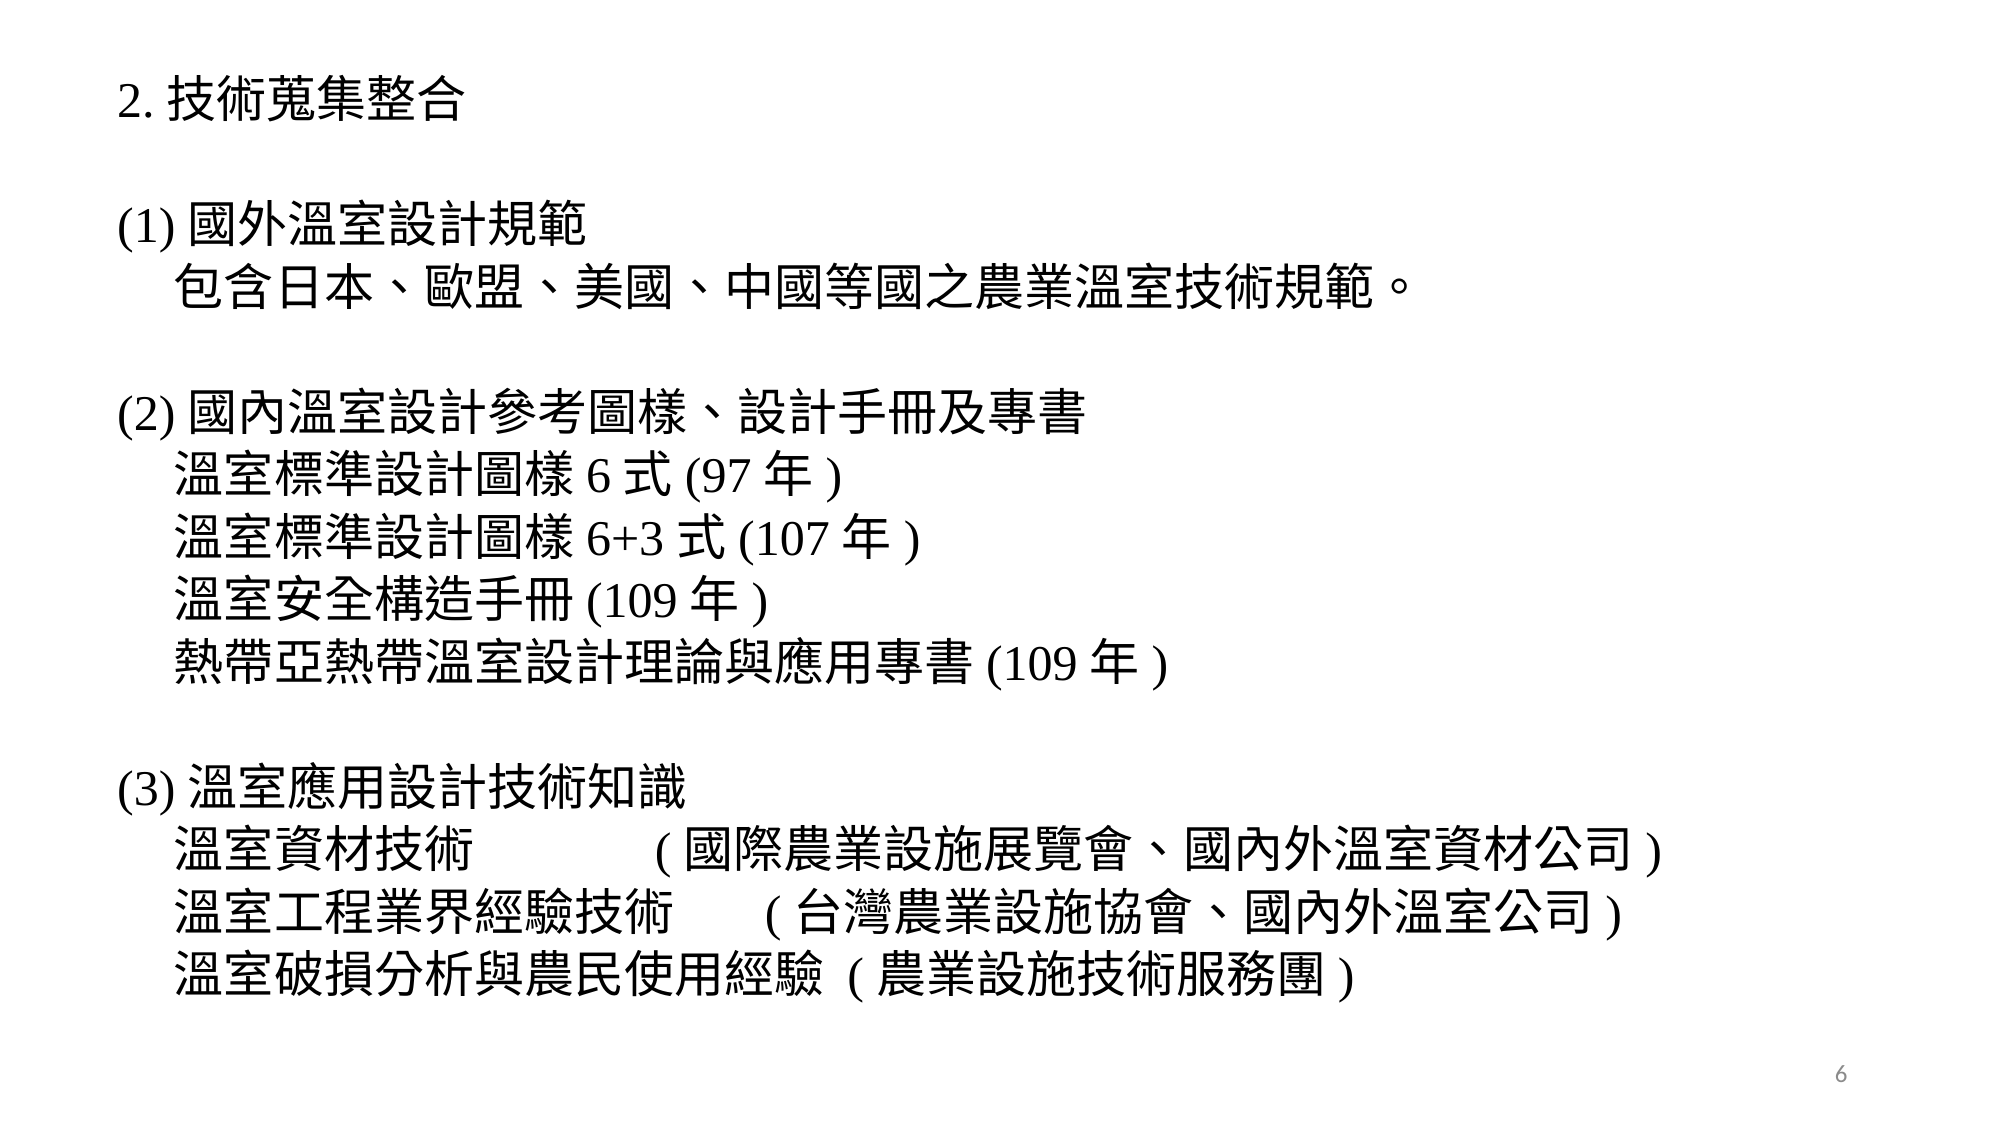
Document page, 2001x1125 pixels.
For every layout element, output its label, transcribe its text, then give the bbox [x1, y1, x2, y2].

slide_number 6 [1412, 1073, 1863, 1103]
text_box 2.技術蒐集整合 (1)國外溫室設計規範 包含日本、歐盟、美國、中國等國之農業溫室技術規範。 (2)國內溫室設計參考圖樣、設計手冊及專書 溫室標準設計圖樣6式(97年) 溫室標準設計圖樣6+3式(107年) 溫室安全構造手冊(109年) 熱帶亞熱帶溫室設計理論與應用專書(109年) (3)溫室應用設計技術知識 溫室資材技術 (國際農業設施展覽會、國內外溫室資材公司) 溫室工程業界經驗技術 (台灣農業設施協會、國內外溫室公司) 溫室破損分析與農民使用經驗 (農業設施技術服務團) [57, 58, 1863, 1073]
